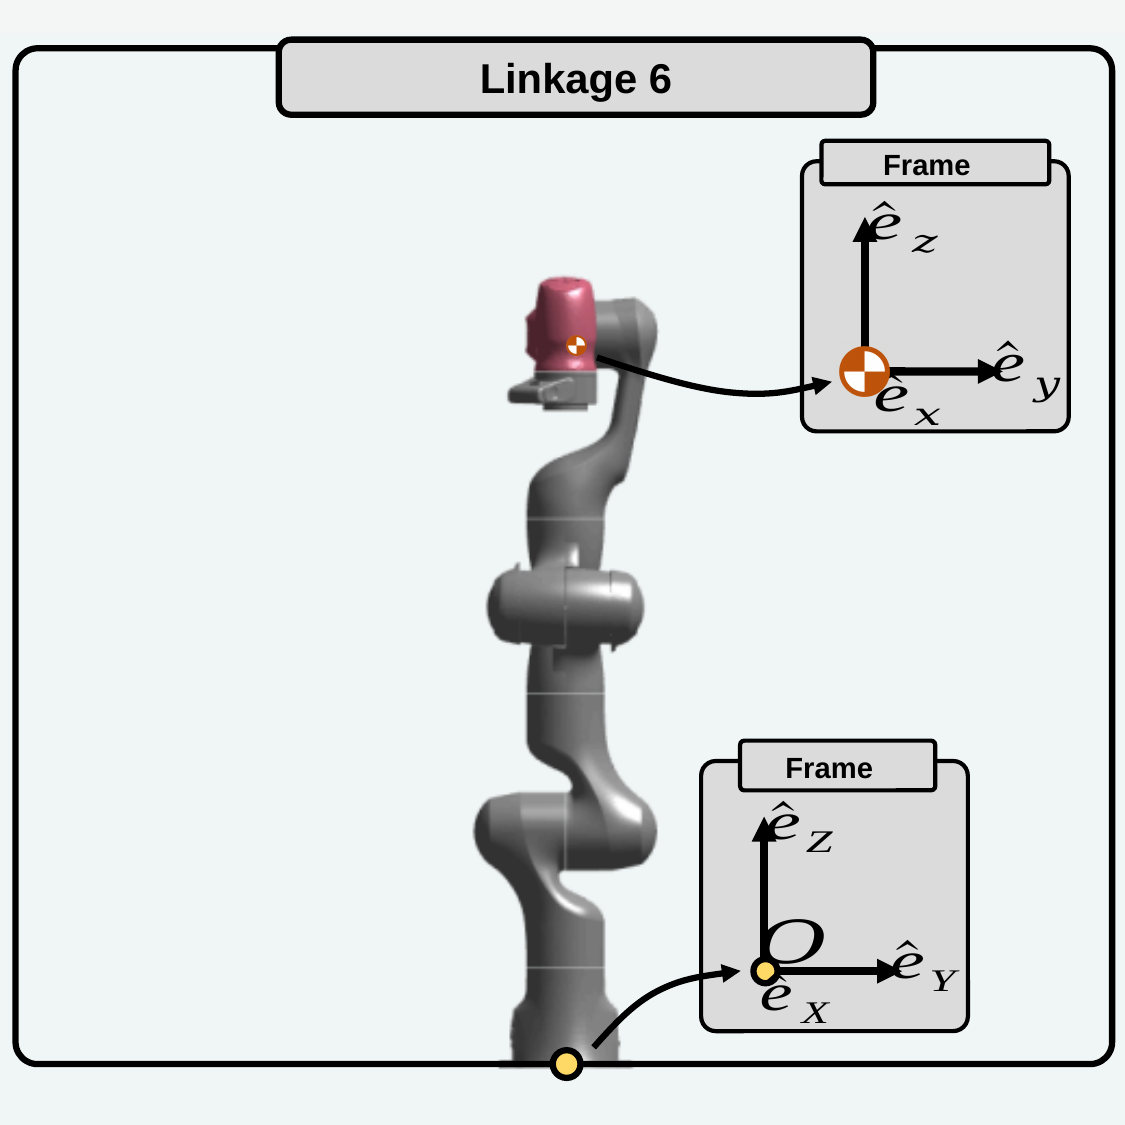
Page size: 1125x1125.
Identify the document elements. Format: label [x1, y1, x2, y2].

text_box [801, 140, 1069, 432]
picture [0, 0, 1125, 1125]
text_box [564, 333, 589, 358]
text_box [834, 341, 895, 402]
text_box [701, 740, 968, 1032]
